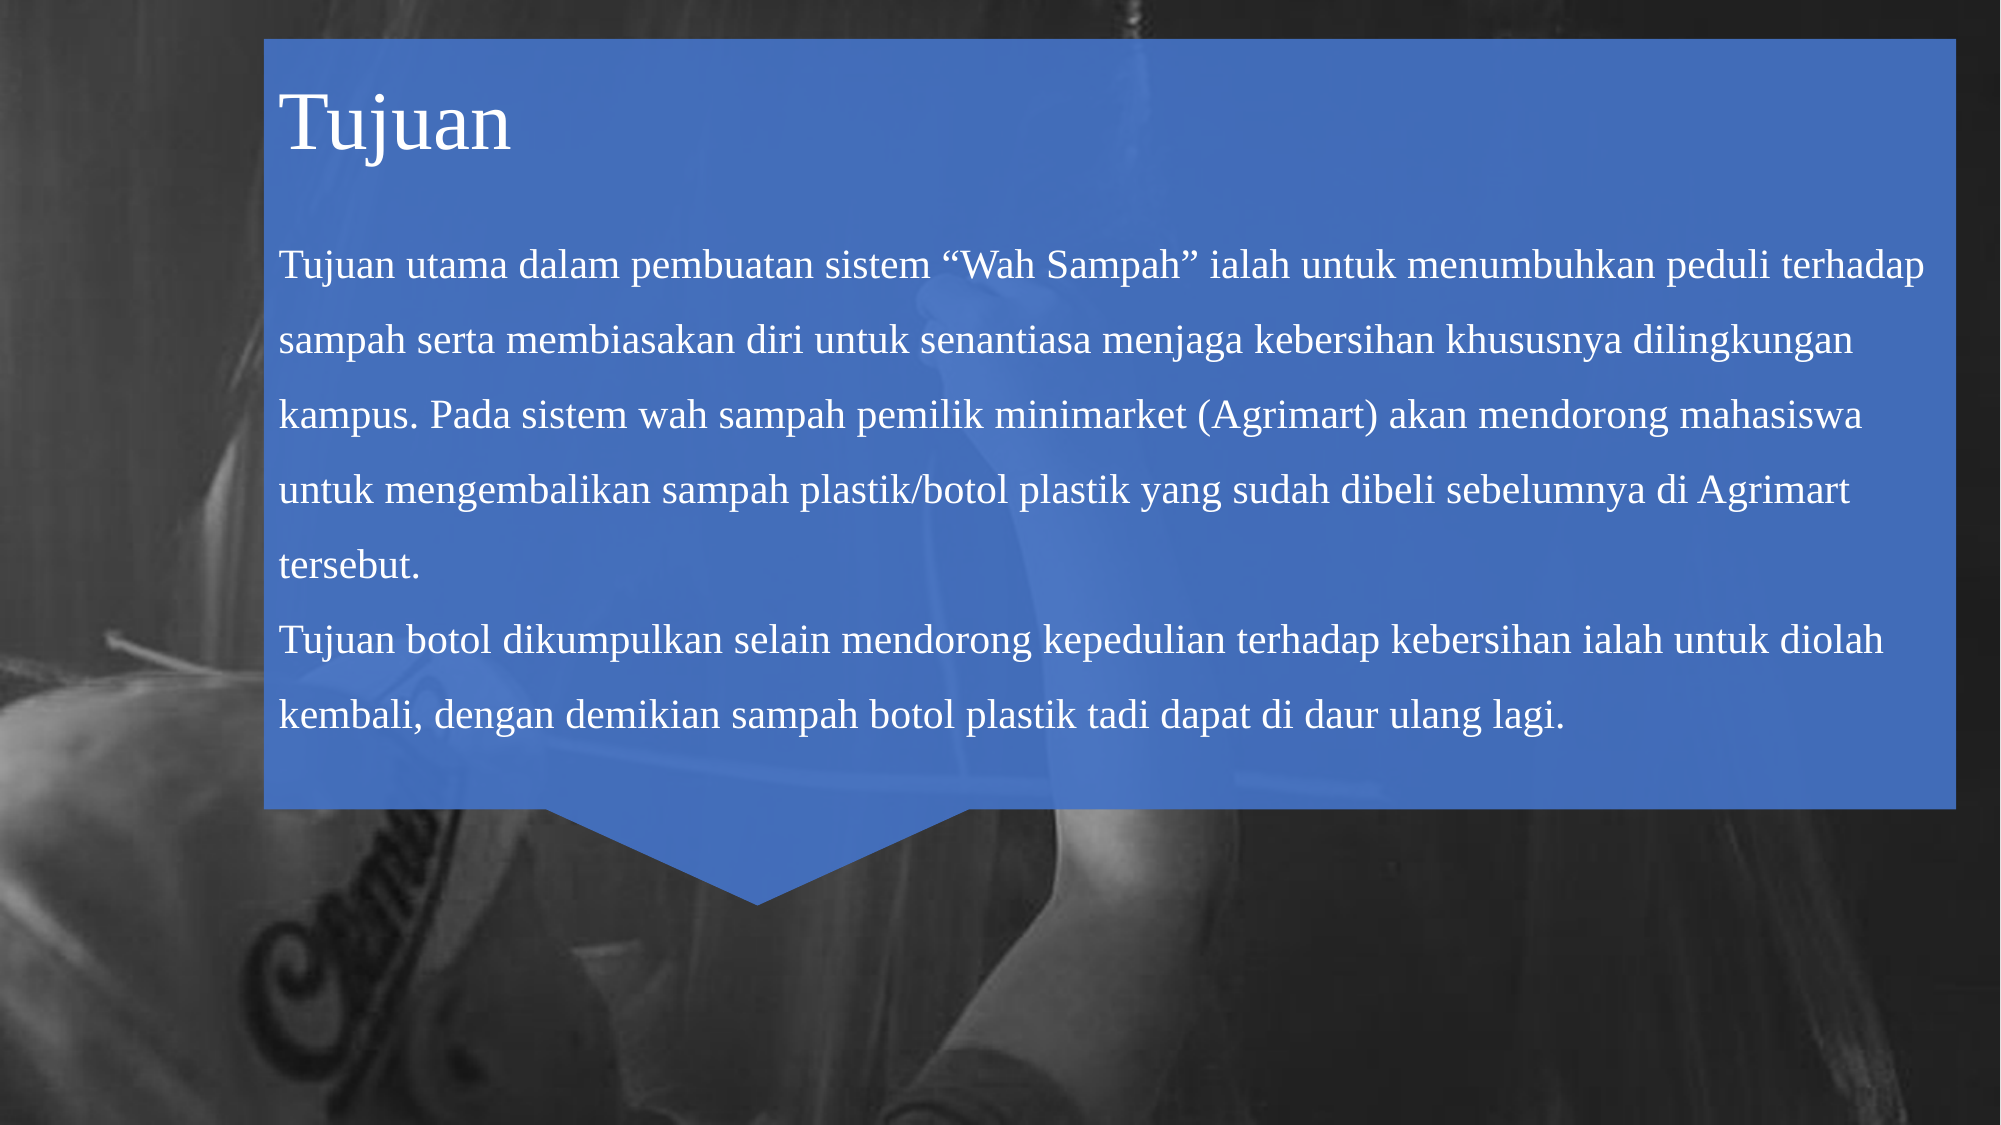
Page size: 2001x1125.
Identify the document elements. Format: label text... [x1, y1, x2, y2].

picture [0, 0, 2001, 1125]
text_box Tujuan Tujuan utama dalam pembuatan sistem “Wah Sampah” ialah untuk menumbuhkan peduli terhadap sampah serta membiasakan diri untuk senantiasa menjaga kebersihan khususnya dilingkungan kampus. Pada sistem wah sampah pemilik minimarket (Agrimart) akan mendorong mahasiswa untuk mengembalikan sampah plastik/botol plastik yang sudah dibeli sebelumnya di Agrimart tersebut. Tujuan botol dikumpulkan selain mendorong kepedulian terhadap kebersihan ialah untuk diolah kembali, dengan demikian sampah botol plastik tadi dapat di daur ulang lagi. [263, 38, 1957, 906]
